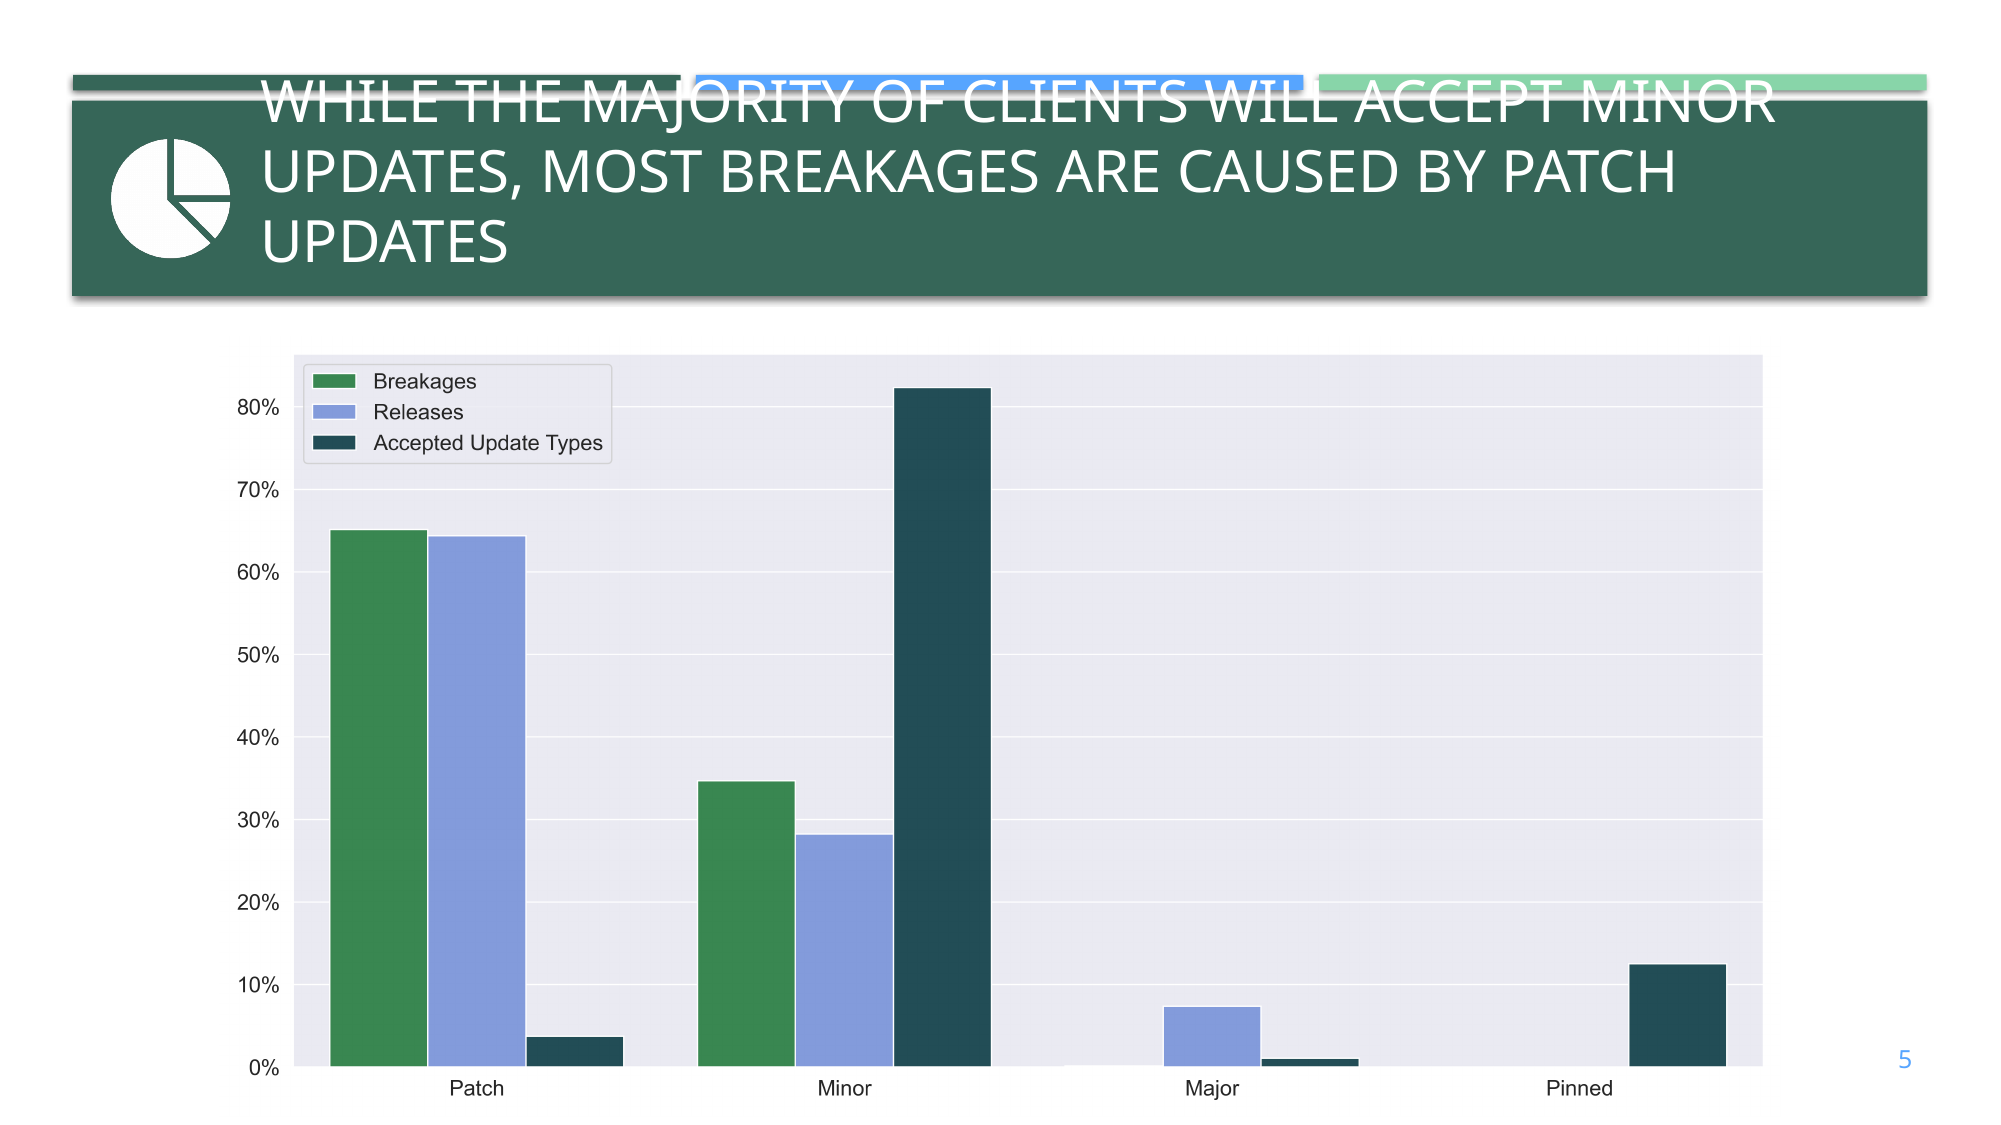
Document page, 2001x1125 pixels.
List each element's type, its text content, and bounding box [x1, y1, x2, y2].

slide_number 4 [1787, 1030, 1928, 1091]
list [218, 335, 1782, 1118]
picture [94, 122, 246, 274]
title While the majority of clients will accept minor updates, most breakages are caused by patch updates [245, 115, 1905, 282]
